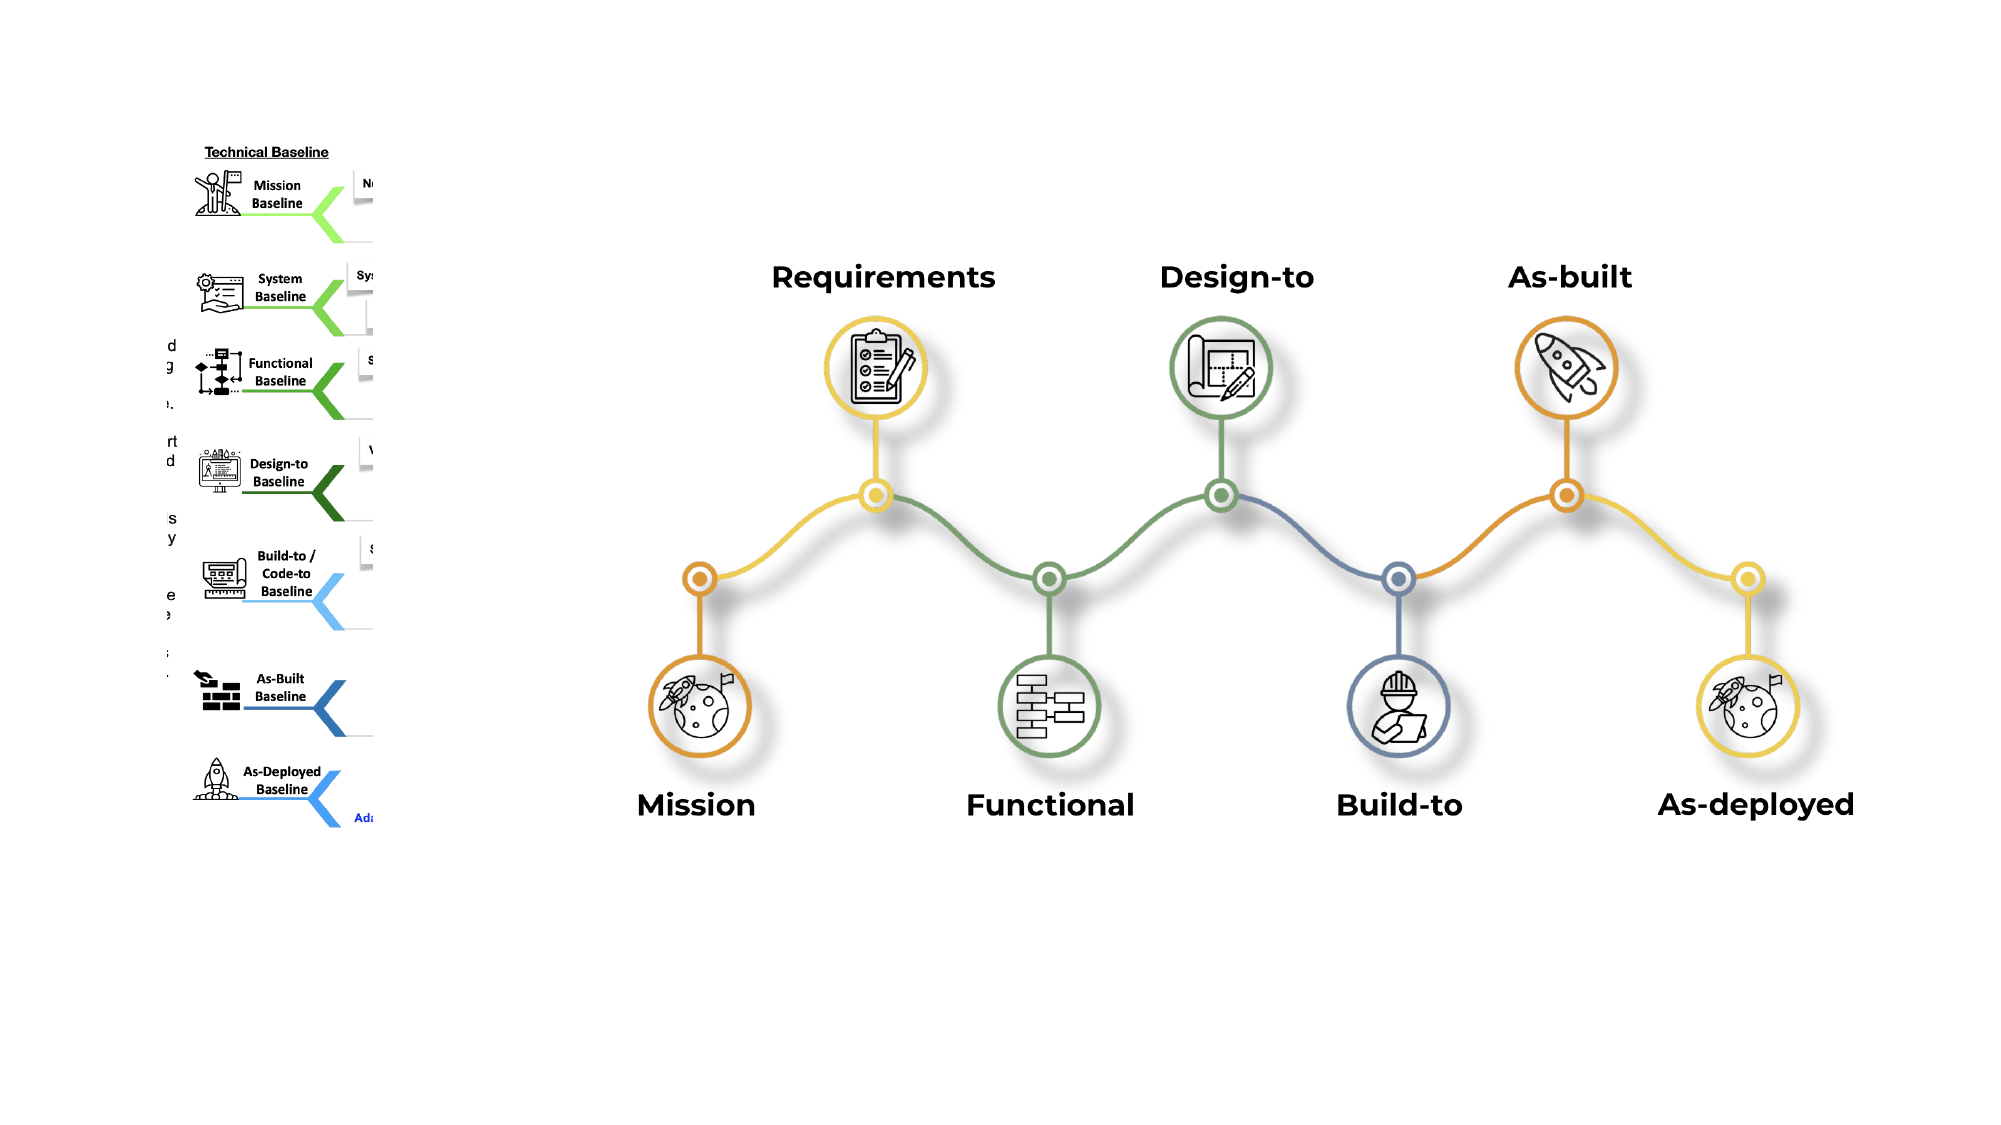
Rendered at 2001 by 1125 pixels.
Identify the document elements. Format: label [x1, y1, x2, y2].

picture [166, 126, 374, 851]
picture [610, 235, 1887, 851]
